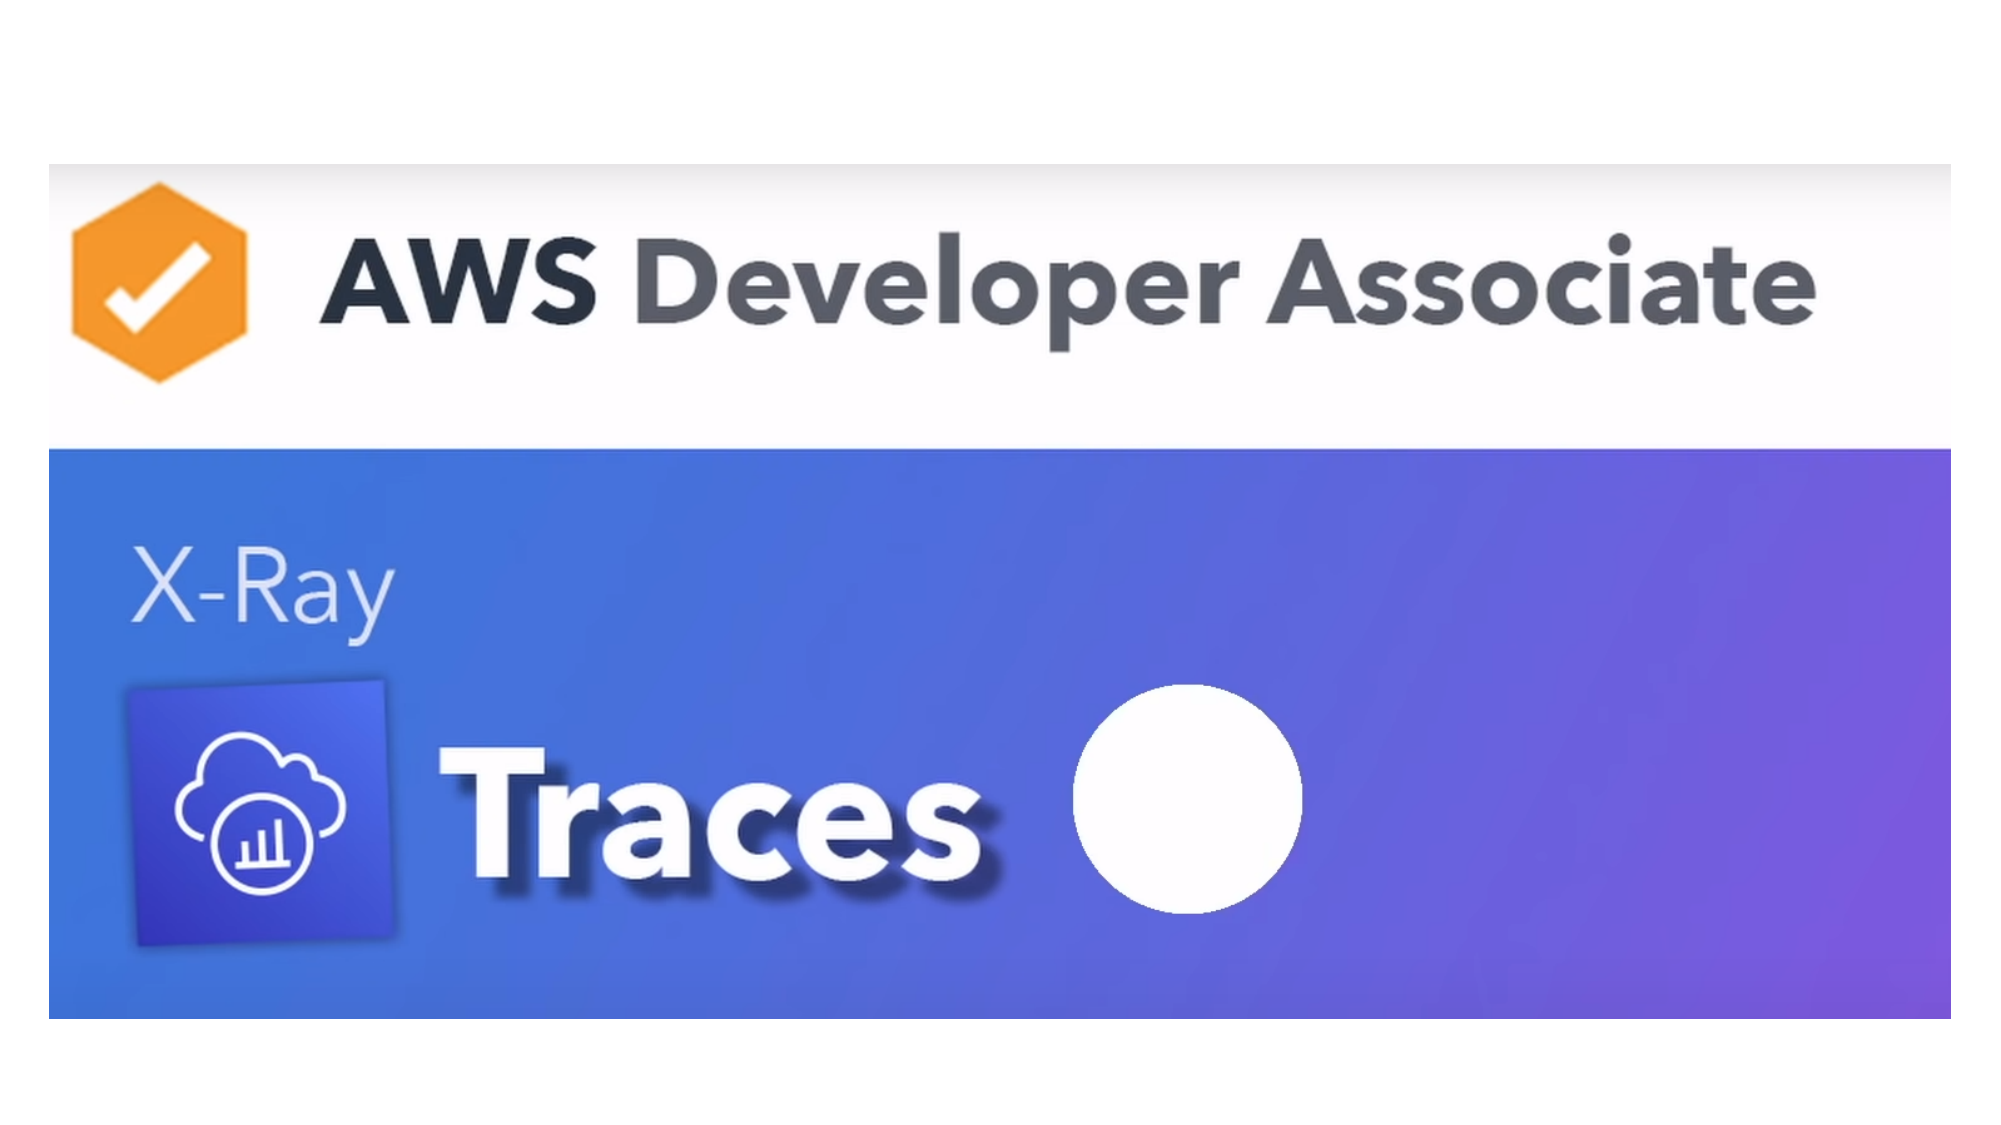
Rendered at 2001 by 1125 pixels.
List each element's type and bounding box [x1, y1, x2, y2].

picture [48, 163, 1951, 1020]
